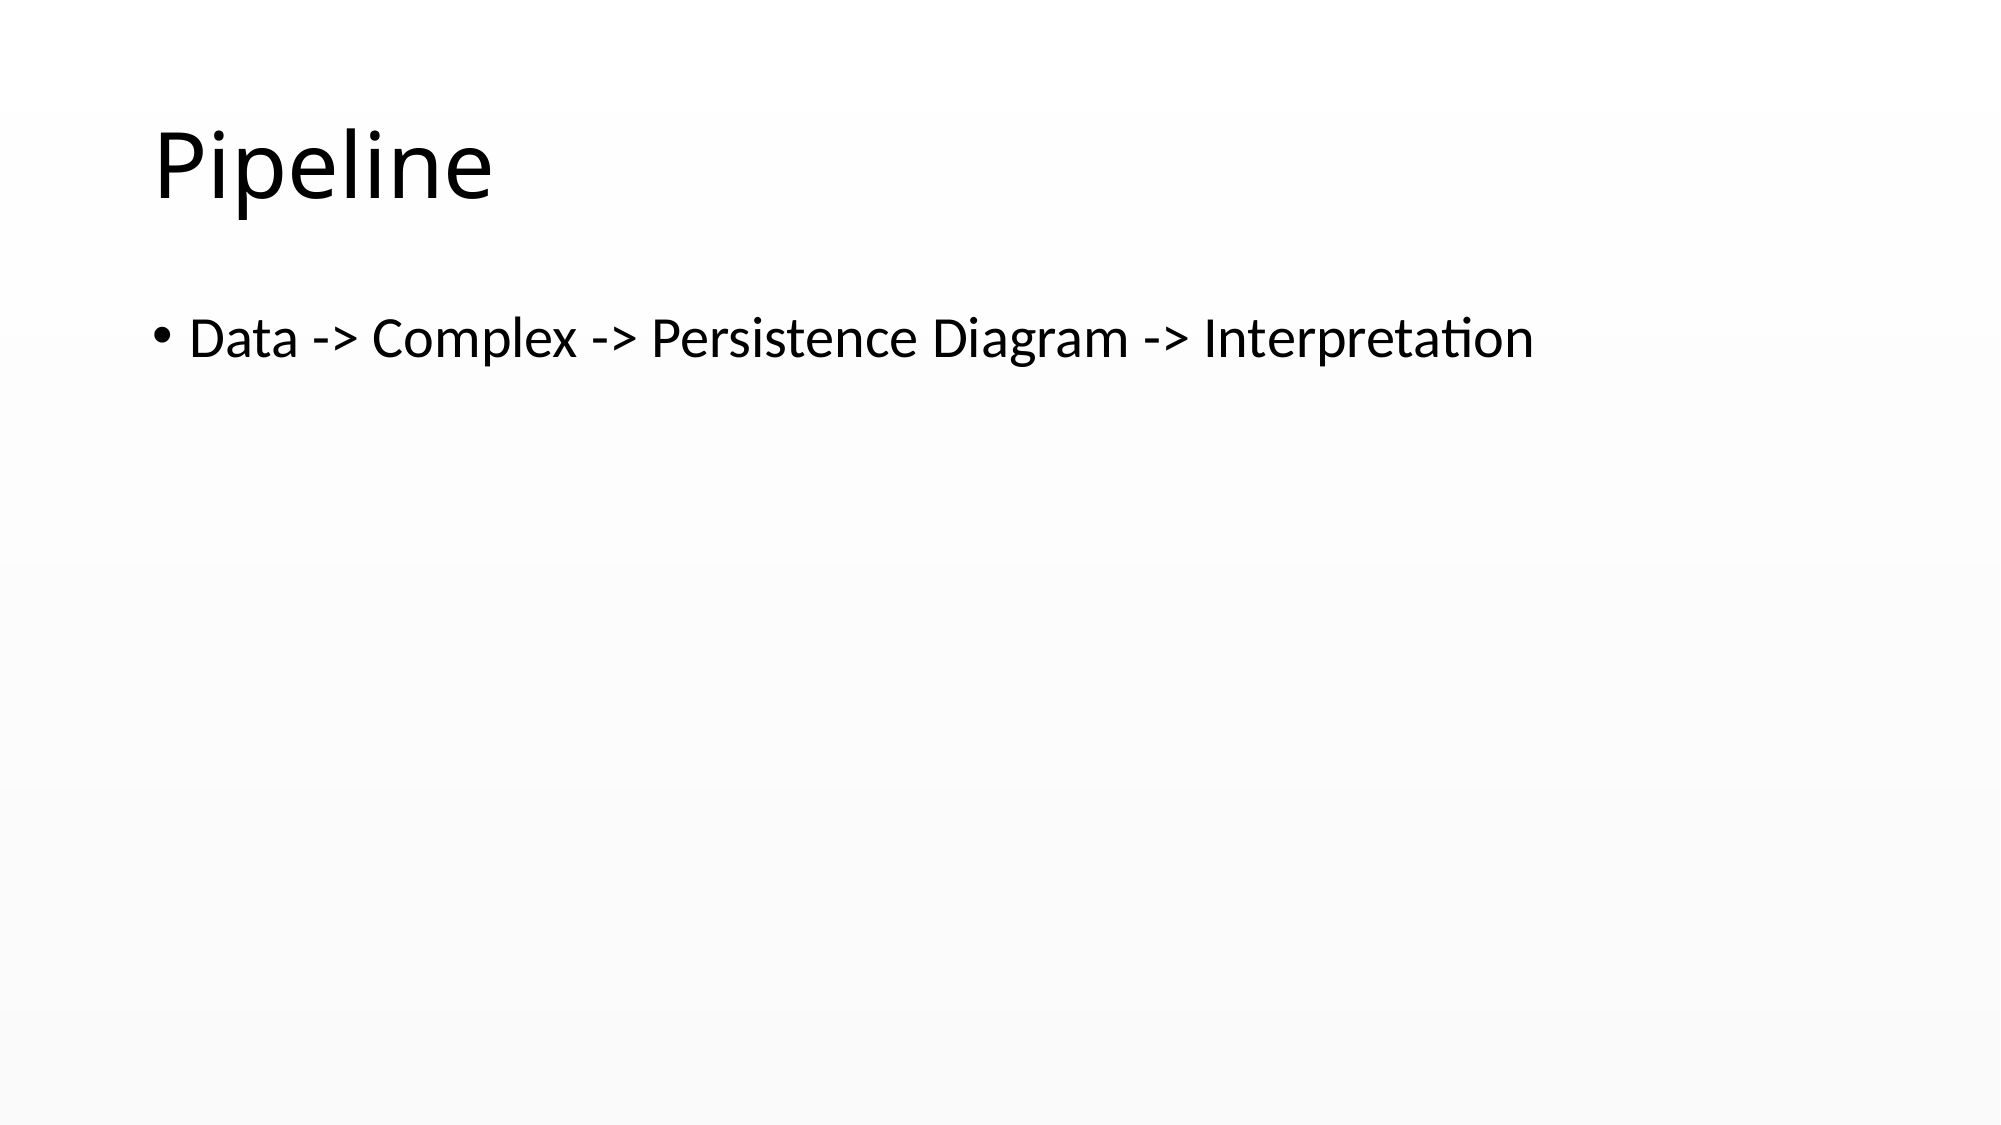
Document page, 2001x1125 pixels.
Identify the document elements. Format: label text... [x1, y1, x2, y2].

title Pipeline [137, 59, 1863, 278]
list Data -> Complex -> Persistence Diagram -> Interpretation [137, 299, 1863, 1014]
